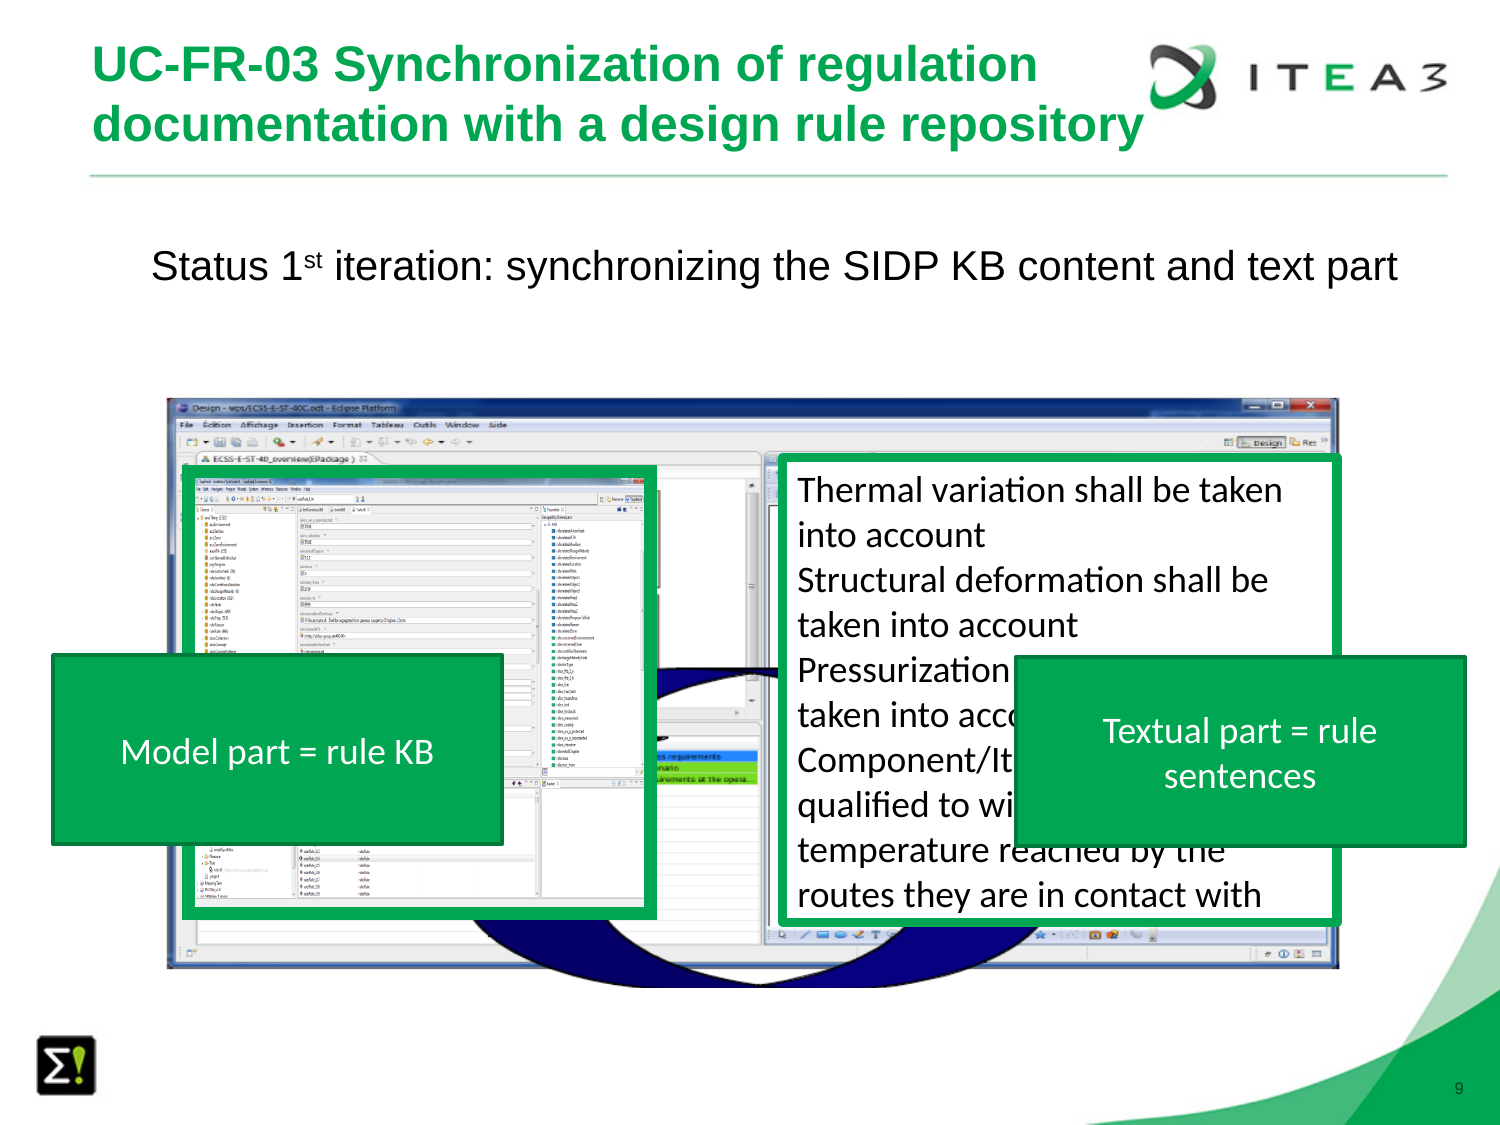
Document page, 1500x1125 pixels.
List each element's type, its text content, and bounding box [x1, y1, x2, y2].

title UC-FR-03 Synchronization of regulation documentation with a design rule repository [76, 23, 1188, 160]
text_box Model part = rule KB [51, 653, 154, 846]
list Status 1st iteration: synchronizing the SIDP KB content and text part [76, 846, 1447, 1035]
list Status 1st iteration: synchronizing the SIDP KB content and text part [76, 208, 1447, 655]
text_box Textual part = rule sentences [1346, 655, 1467, 848]
picture [0, 0, 1500, 1125]
